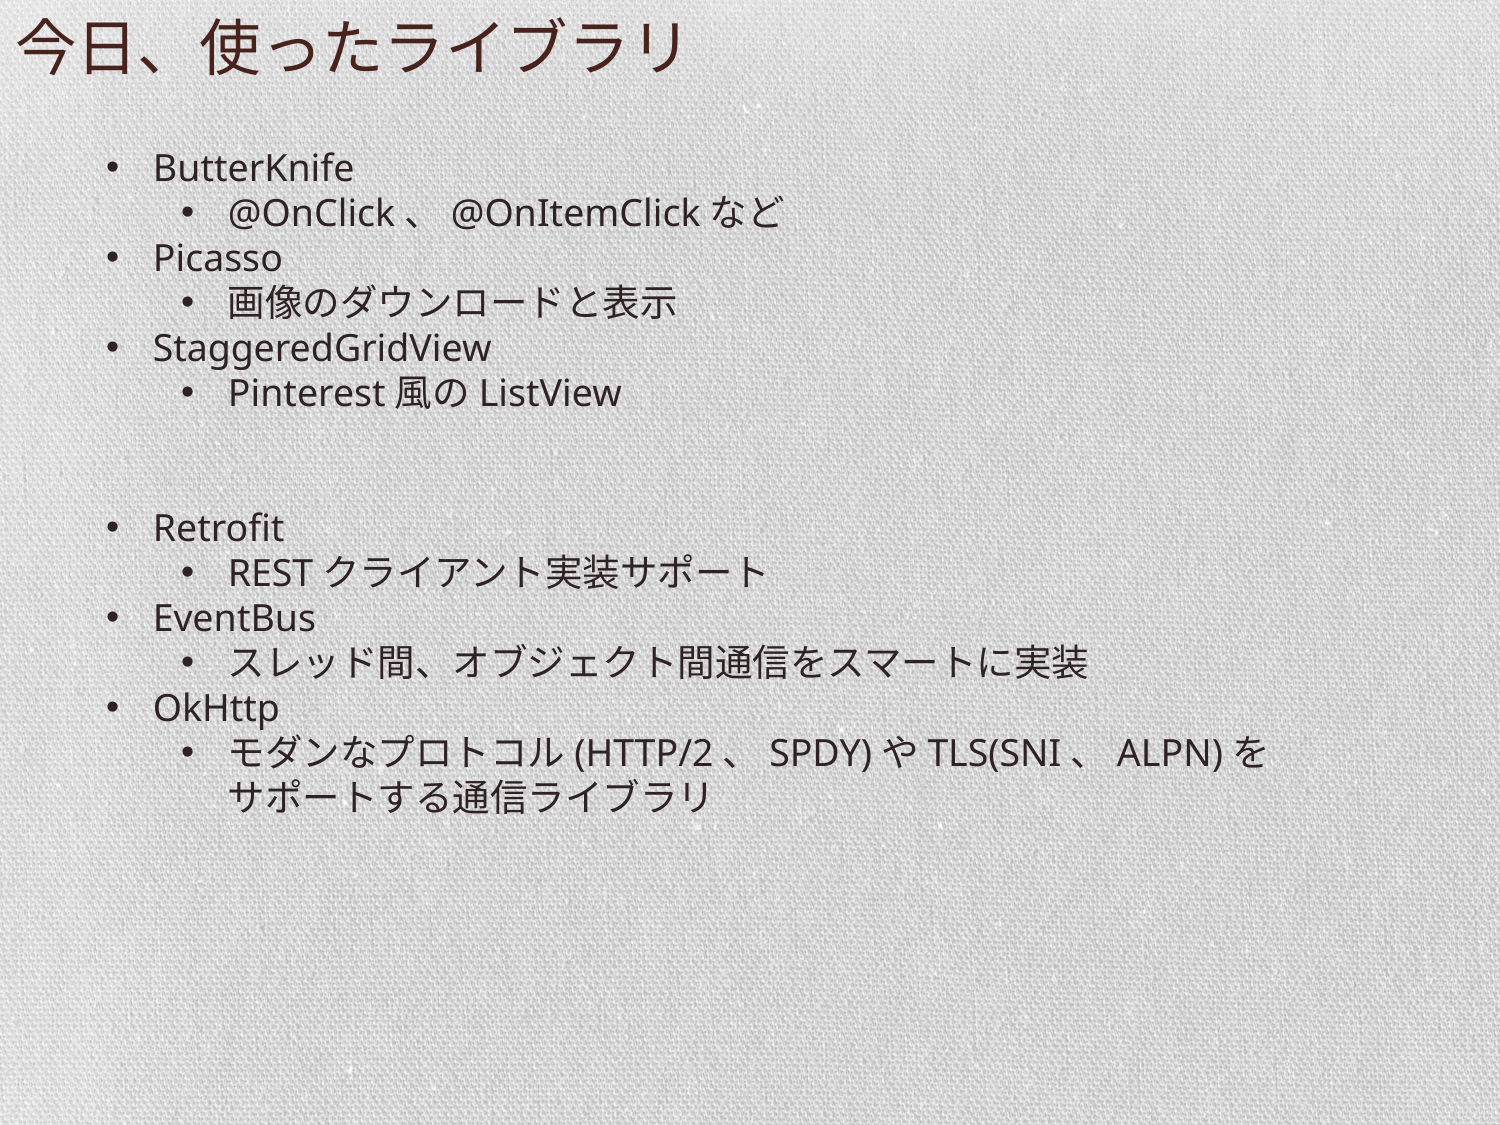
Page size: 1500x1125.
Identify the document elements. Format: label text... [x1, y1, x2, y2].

text_box ButterKnife @OnClick、@OnItemClickなど Picasso 画像のダウンロードと表示 StaggeredGridView Pinterest風のListView Retrofit RESTクライアント実装サポート EventBus スレッド間、オブジェクト間通信をスマートに実装 OkHttp モダンなプロトコル(HTTP/2、SPDY)やTLS(SNI、ALPN)を サポートする通信ライブラリ [91, 136, 1419, 827]
title 今日、使ったライブラリ [0, 1, 1500, 91]
